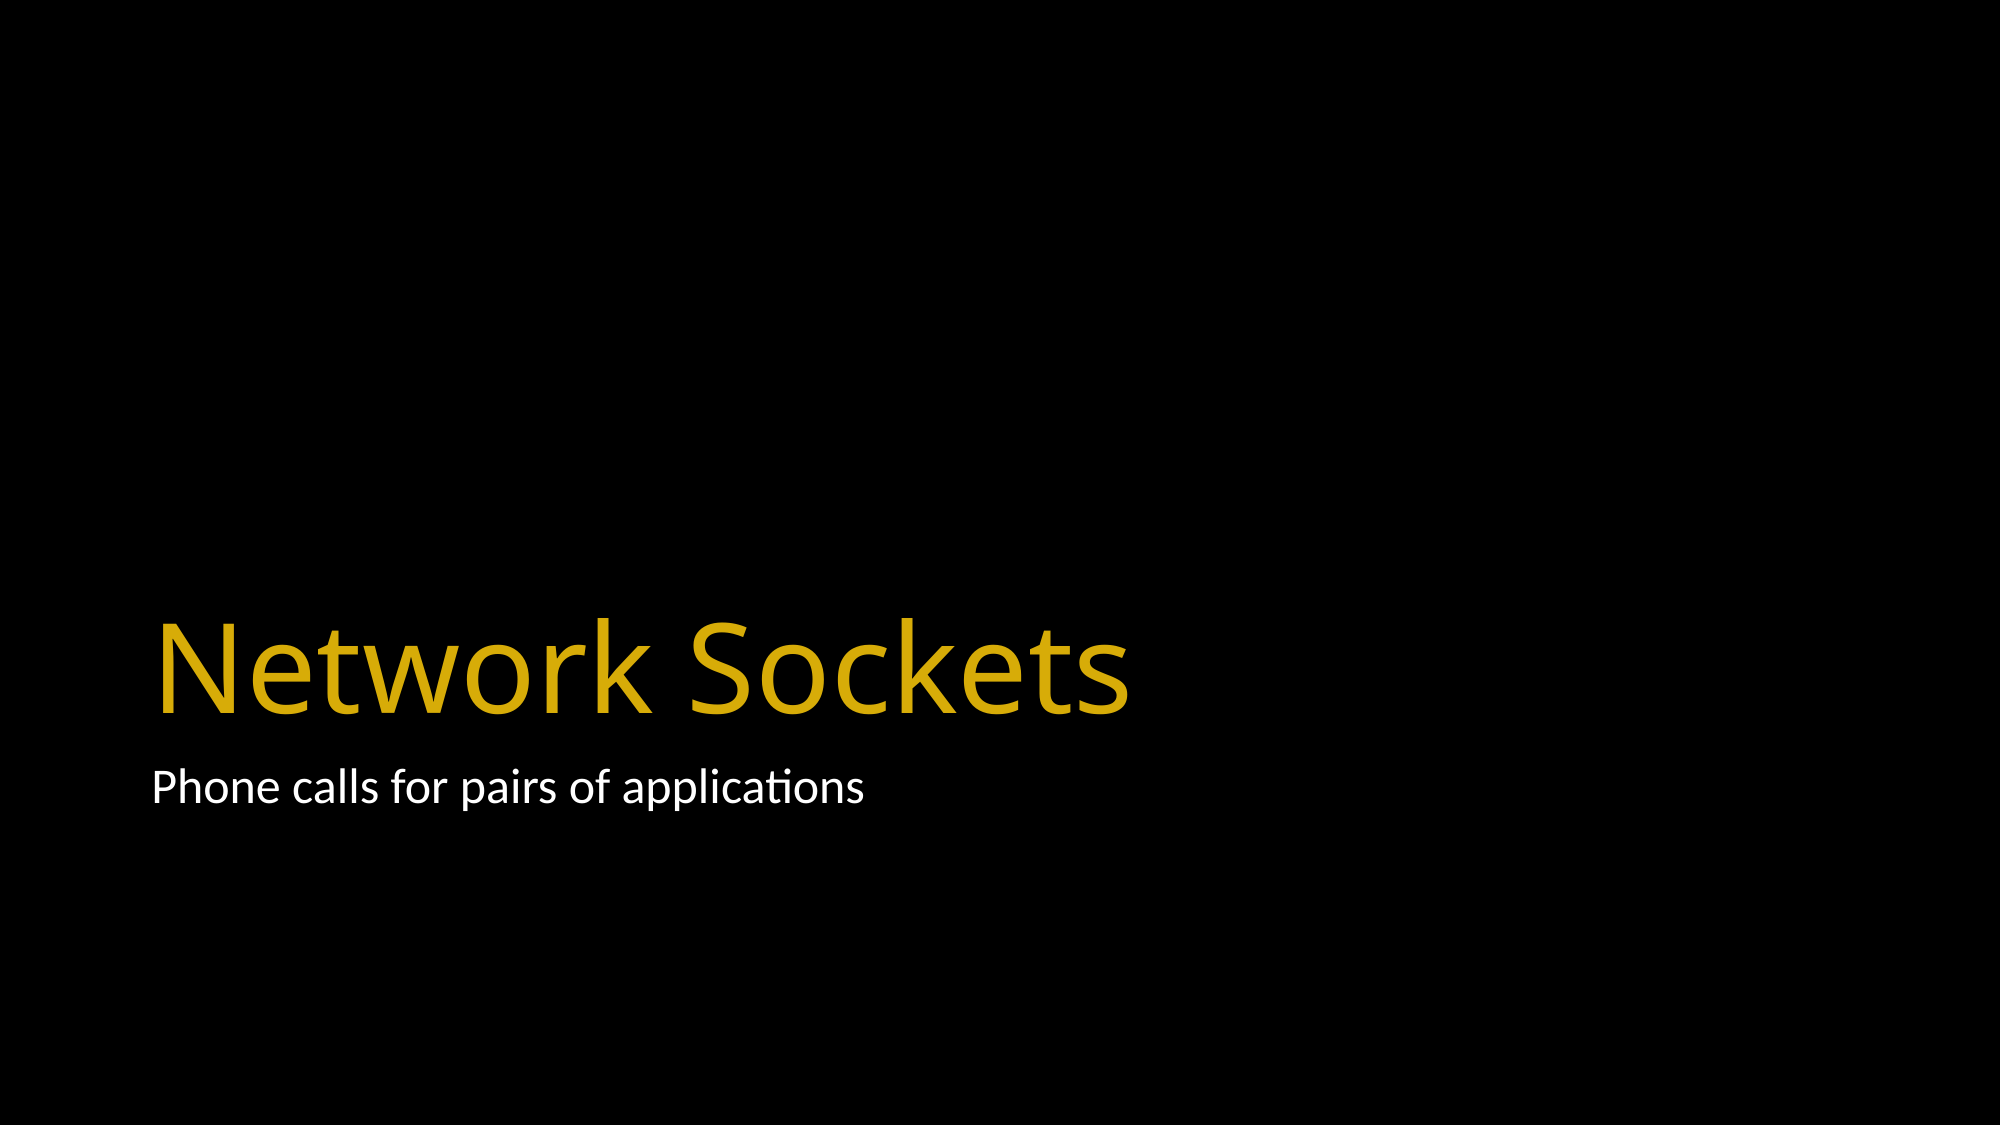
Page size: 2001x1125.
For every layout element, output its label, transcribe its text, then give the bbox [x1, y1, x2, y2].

list Phone calls for pairs of applications [136, 752, 1862, 999]
title Network Sockets [136, 280, 1862, 749]
